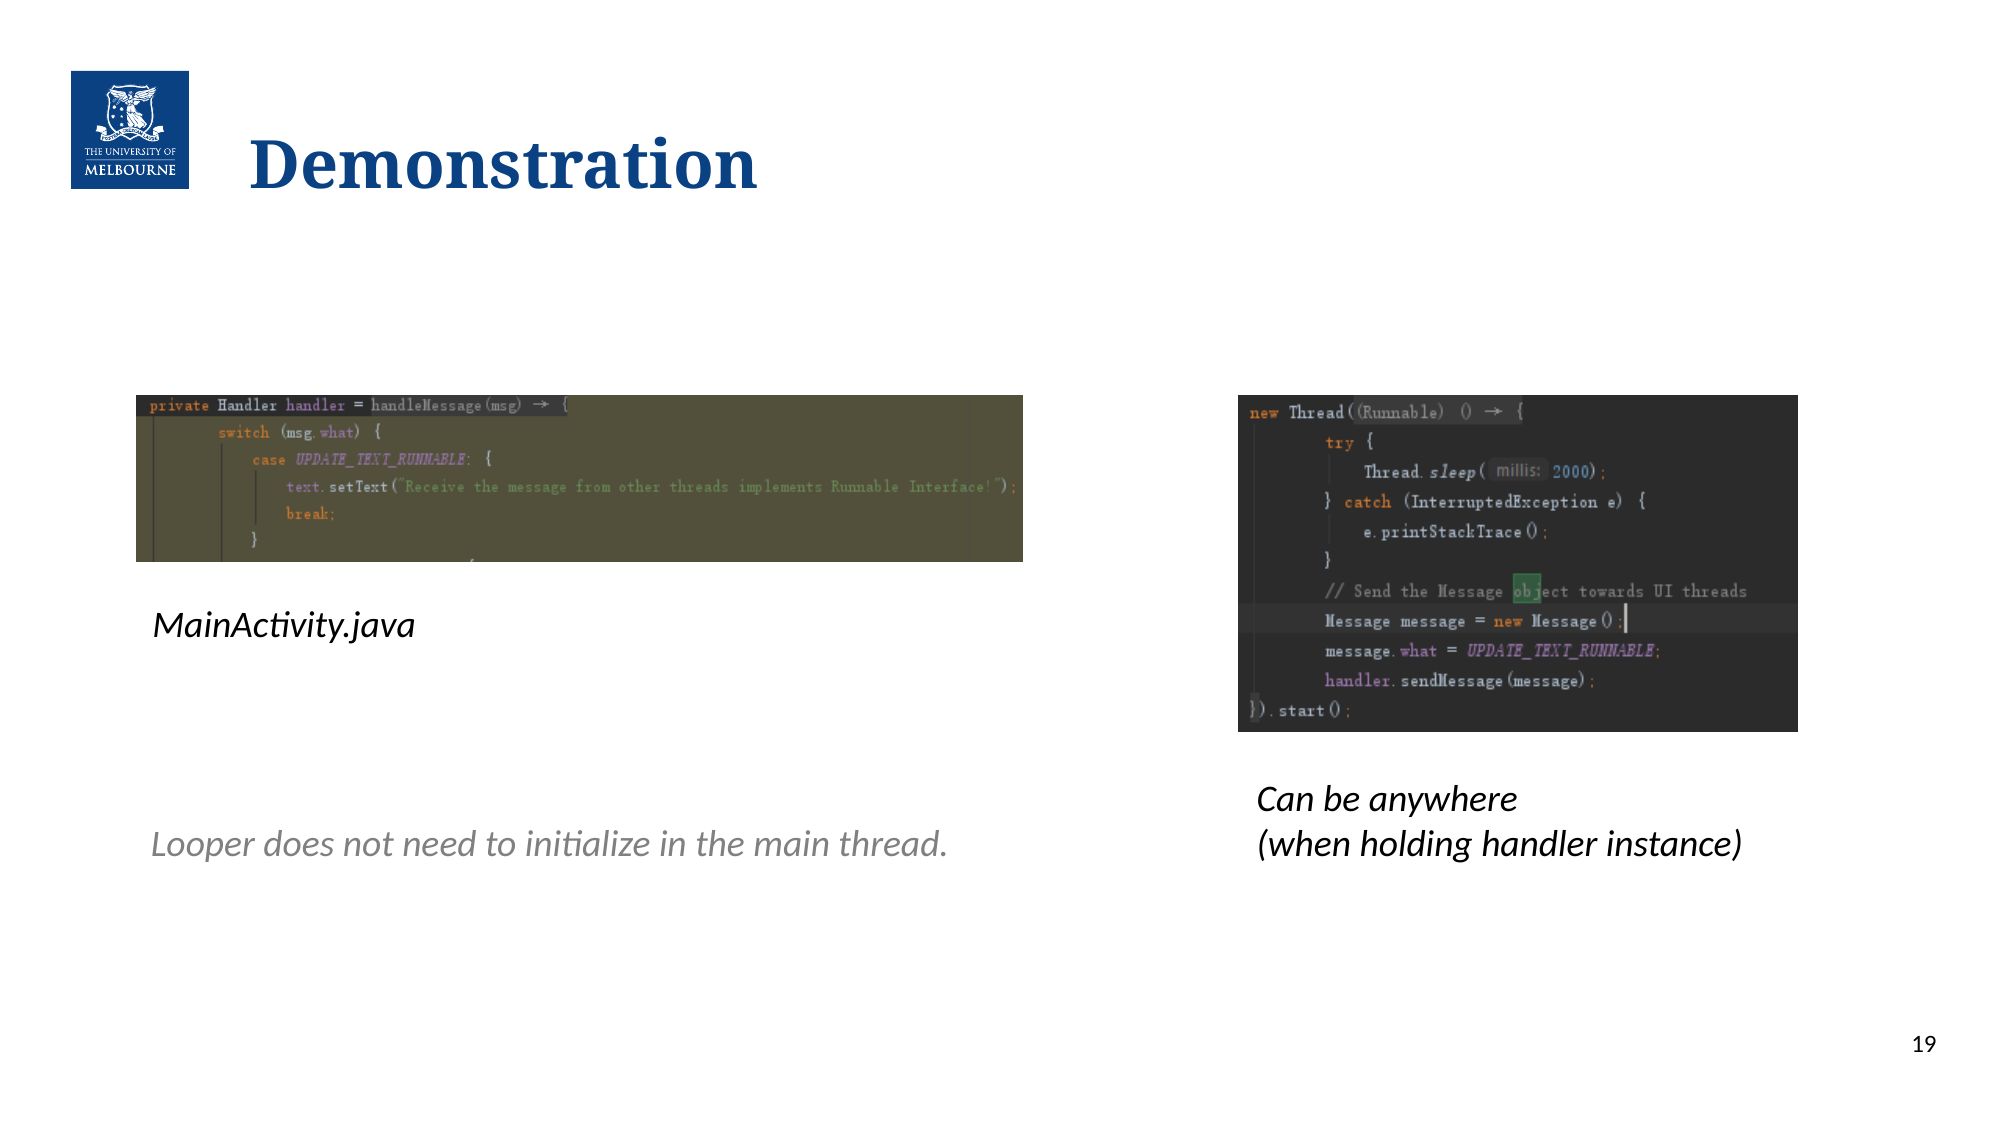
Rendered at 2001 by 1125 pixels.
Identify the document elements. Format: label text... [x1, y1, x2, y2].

text_box Looper does not need to initialize in the main thread. [136, 811, 976, 872]
slide_number 19 [1797, 1012, 1937, 1073]
title Demonstration [234, 64, 1924, 211]
text_box Can be anywhere (when holding handler instance) [1241, 766, 1759, 871]
text_box MainActivity.java [137, 592, 431, 653]
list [1238, 395, 1798, 732]
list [136, 395, 1023, 562]
